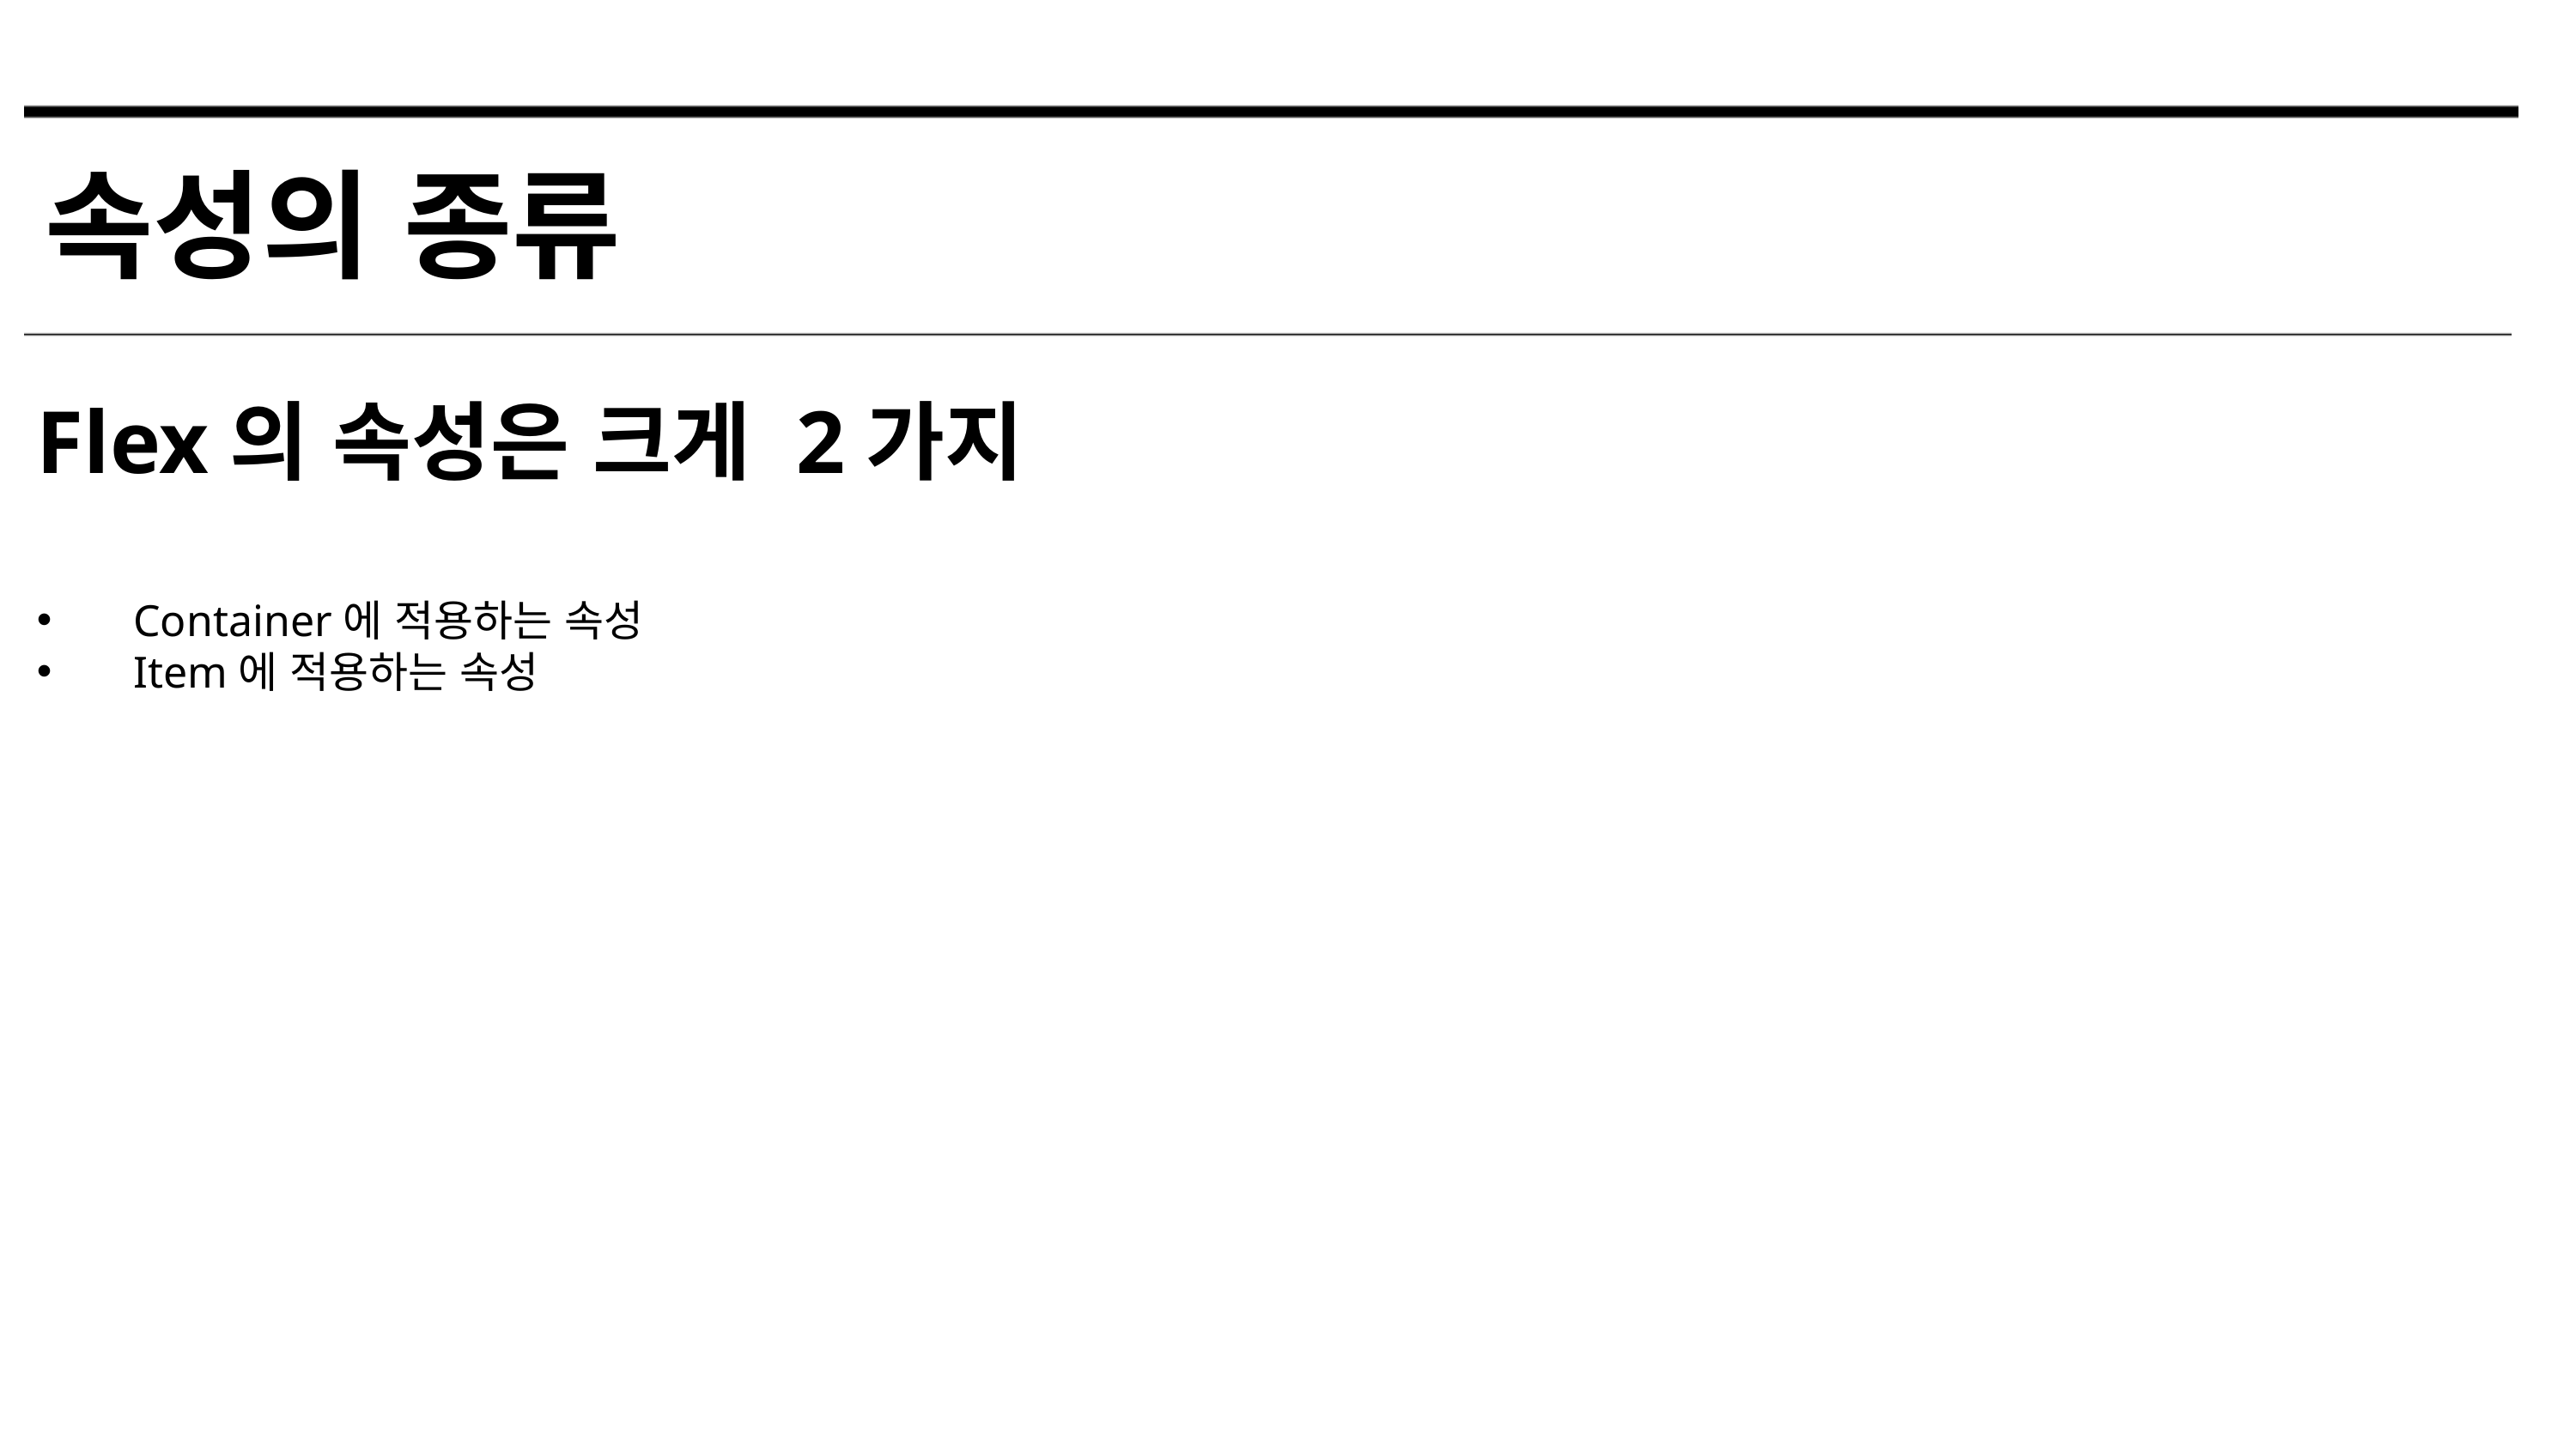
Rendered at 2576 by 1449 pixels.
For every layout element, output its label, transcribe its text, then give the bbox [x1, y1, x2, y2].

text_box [24, 331, 2512, 338]
text_box Flex의 속성은 크게 2가지 Container에 적용하는 속성 Item에 적용하는 속성 [24, 380, 1267, 703]
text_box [23, 89, 2519, 135]
text_box 속성의 종류 [32, 144, 1578, 300]
